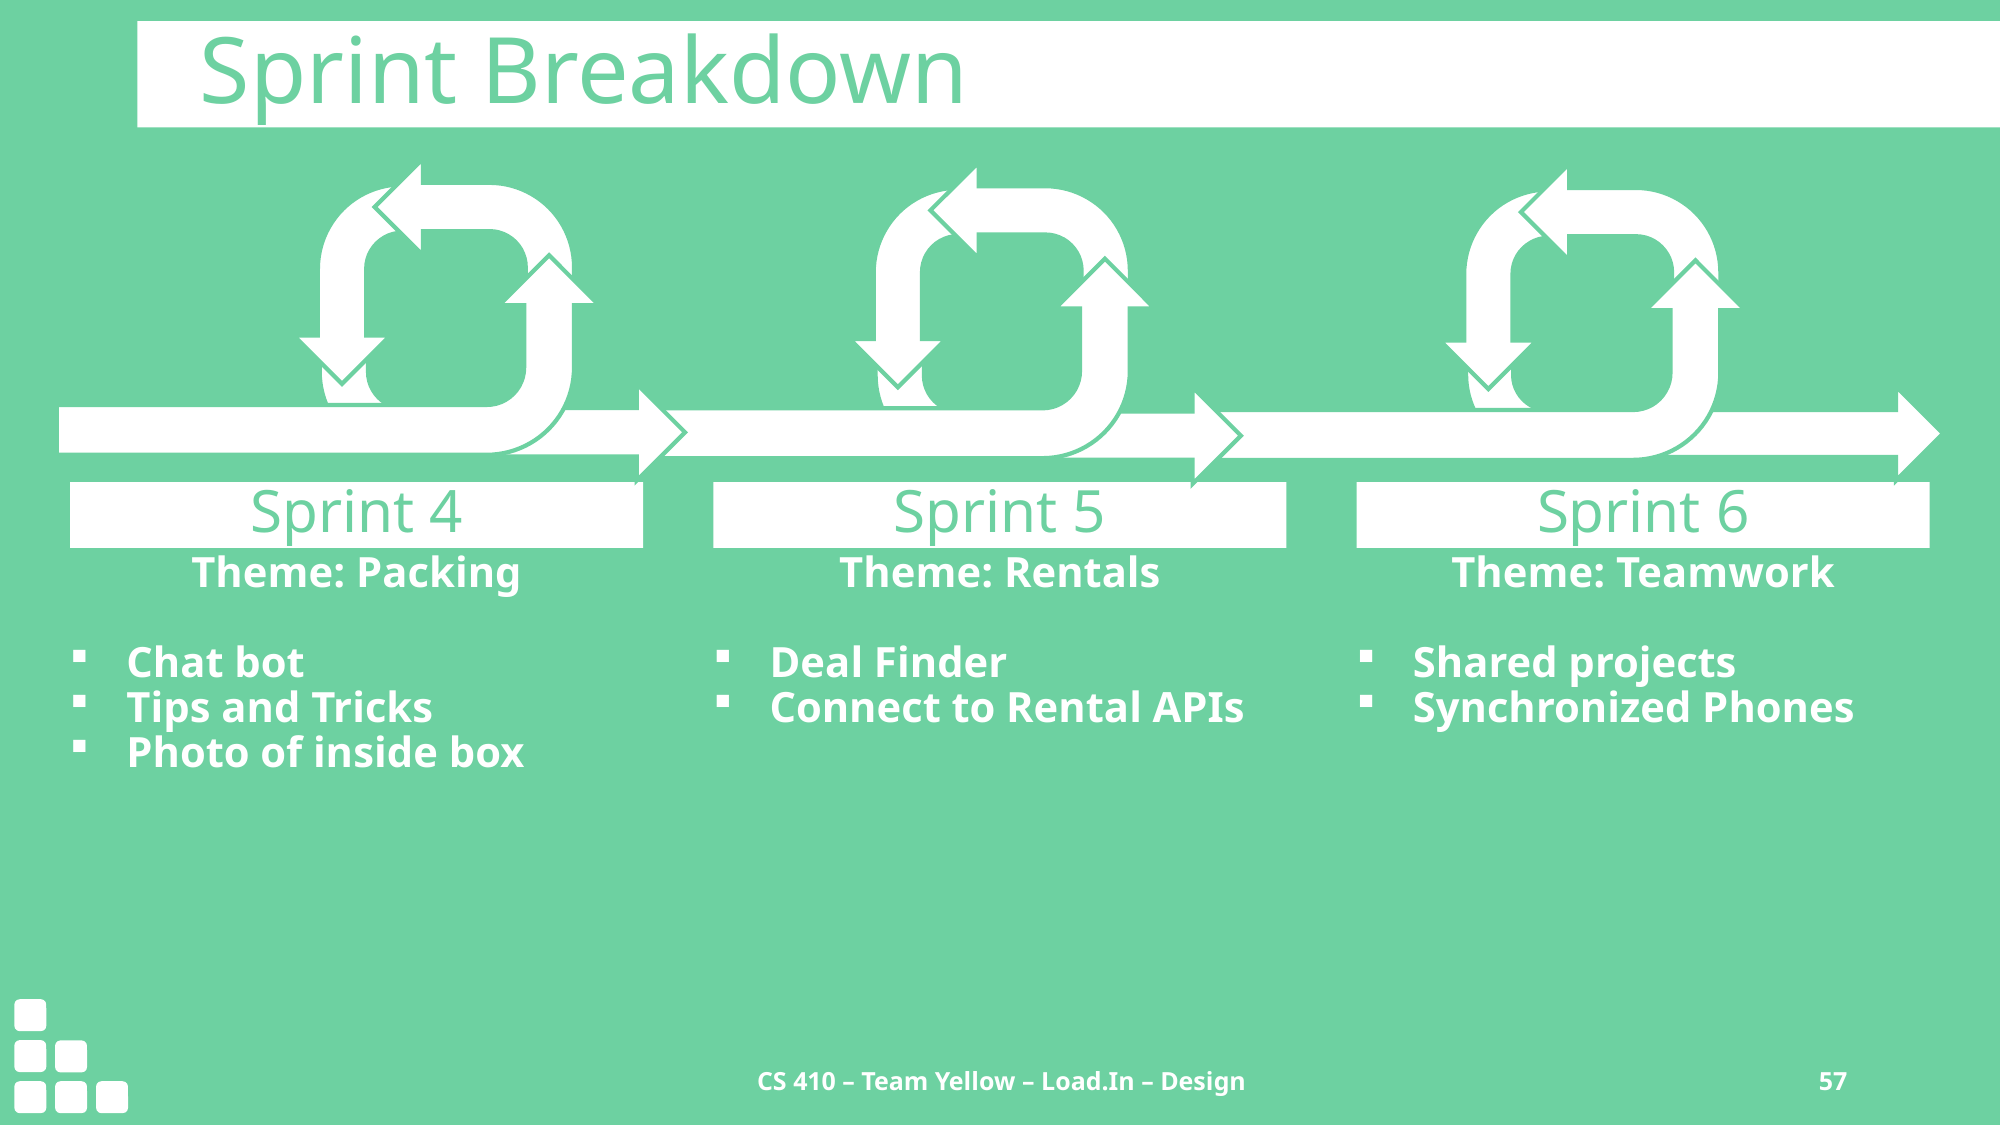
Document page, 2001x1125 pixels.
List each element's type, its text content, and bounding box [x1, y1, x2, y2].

text_box 57 [1412, 1068, 1863, 1125]
text_box Sprint Breakdown [137, 21, 2000, 128]
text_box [713, 489, 1287, 1060]
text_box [56, 158, 686, 481]
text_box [69, 488, 644, 1060]
text_box CS 410 – Team Yellow – Load.In – Design [667, 1035, 1343, 1125]
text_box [1356, 489, 1930, 1060]
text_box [1244, 163, 1944, 481]
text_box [689, 161, 1242, 485]
